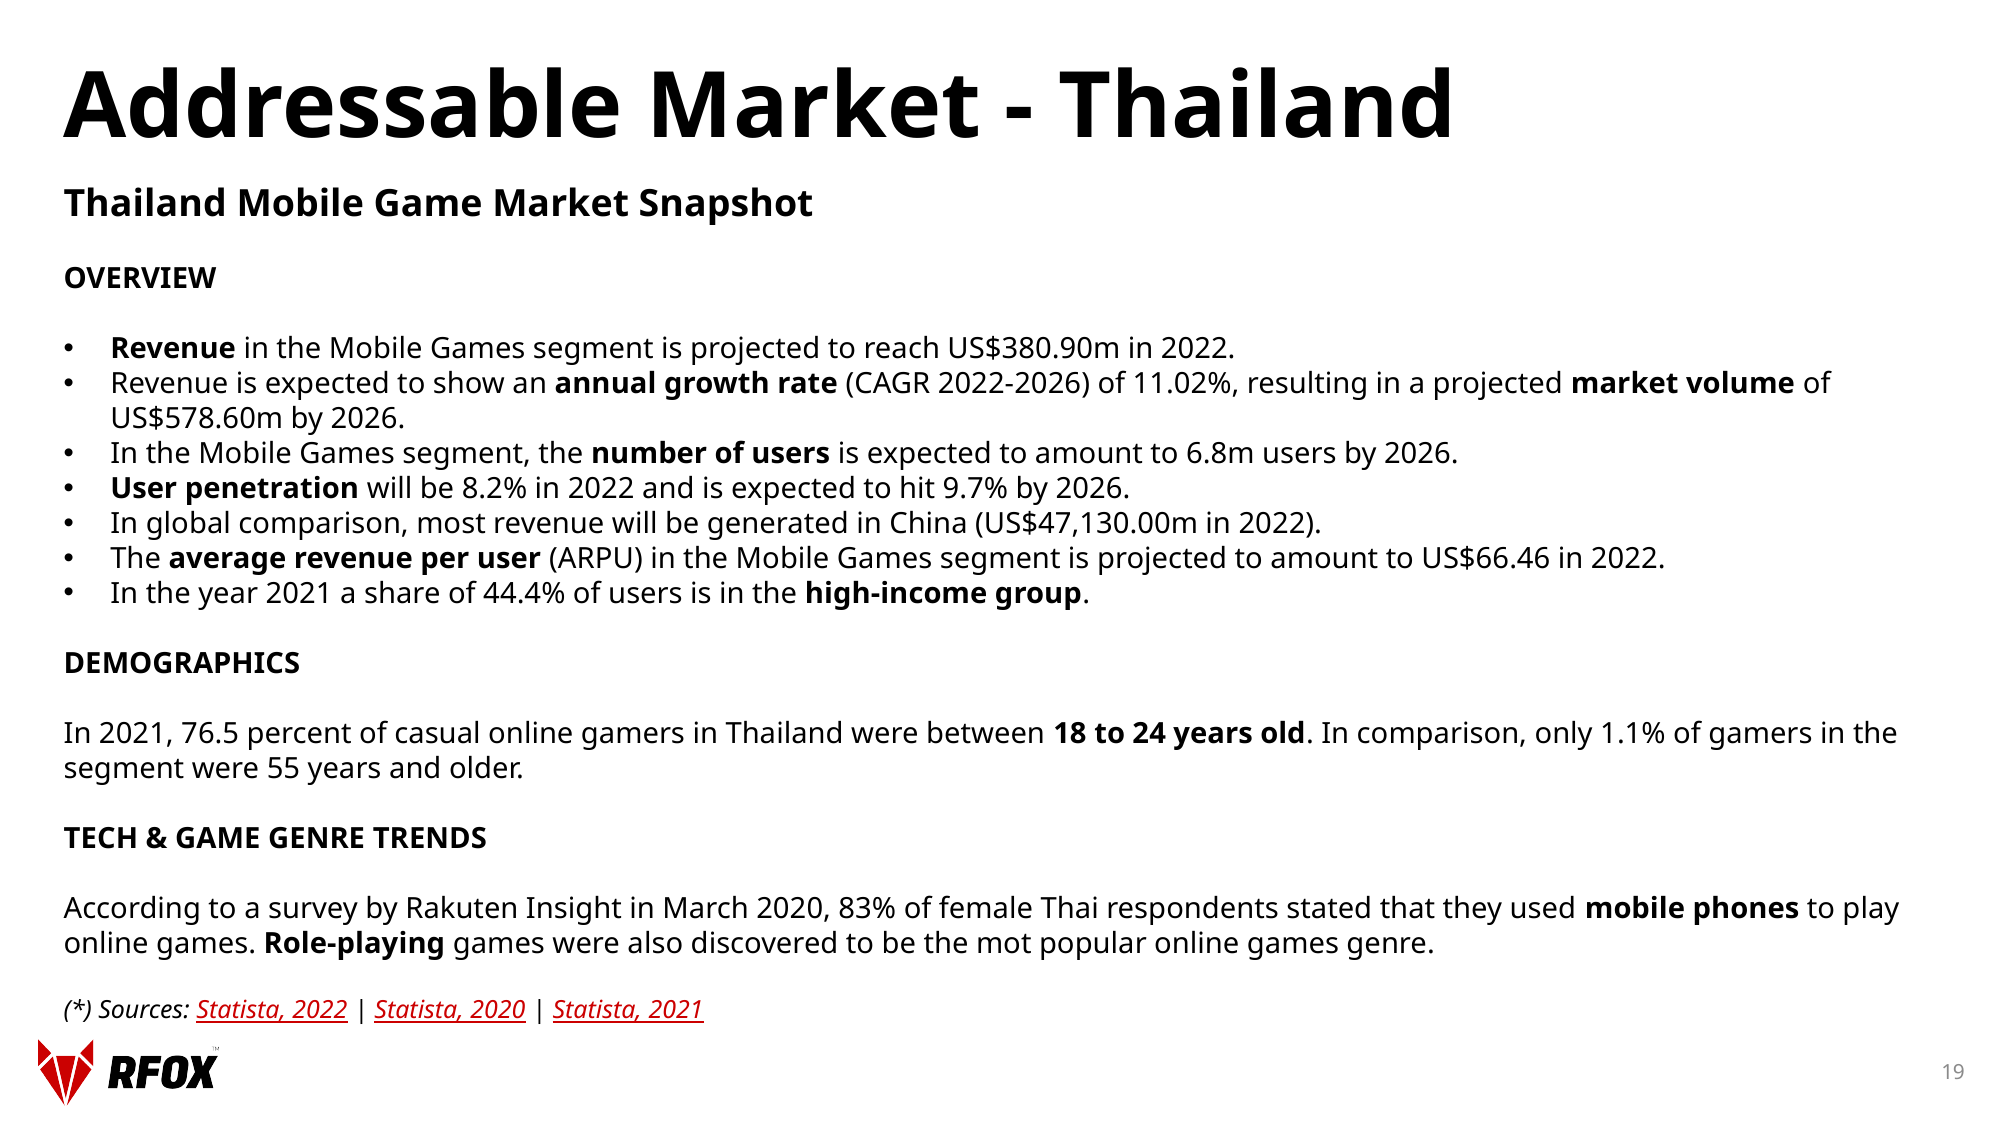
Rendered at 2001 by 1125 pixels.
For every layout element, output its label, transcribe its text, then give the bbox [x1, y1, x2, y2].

picture [38, 1039, 219, 1106]
text_box Thailand Mobile Game Market Snapshot [48, 171, 977, 232]
title Addressable Market - Thailand [48, 50, 1774, 153]
slide_number 19 [1529, 1042, 1980, 1103]
text_box OVERVIEW Revenue in the Mobile Games segment is projected to reach US$380.90m in 2022. Revenue is expected to show an annual growth rate (CAGR 2022-2026) of 11.02%, resulting in a projected market volume of US$578.60m by 2026. In the Mobile Games segment, the number of users is expected to amount to 6.8m users by 2026. User penetration will be 8.2% in 2022 and is expected to hit 9.7% by 2026. In global comparison, most revenue will be generated in China (US$47,130.00m in 2022). The average revenue per user (ARPU) in the Mobile Games segment is projected to amount to US$66.46 in 2022. In the year 2021 a share of 44.4% of users is in the high-income group. DEMOGRAPHICS In 2021, 76.5 percent of casual online gamers in Thailand were between 18 to 24 years old. In comparison, only 1.1% of gamers in the segment were 55 years and older. TECH & GAME GENRE TRENDS According to a survey by Rakuten Insight in March 2020, 83% of female Thai respondents stated that they used mobile phones to play online games. Role-playing games were also discovered to be the mot popular online games genre. (*) Sources: Statista, 2022 | Statista, 2020 | Statista, 2021 [48, 252, 1921, 1036]
